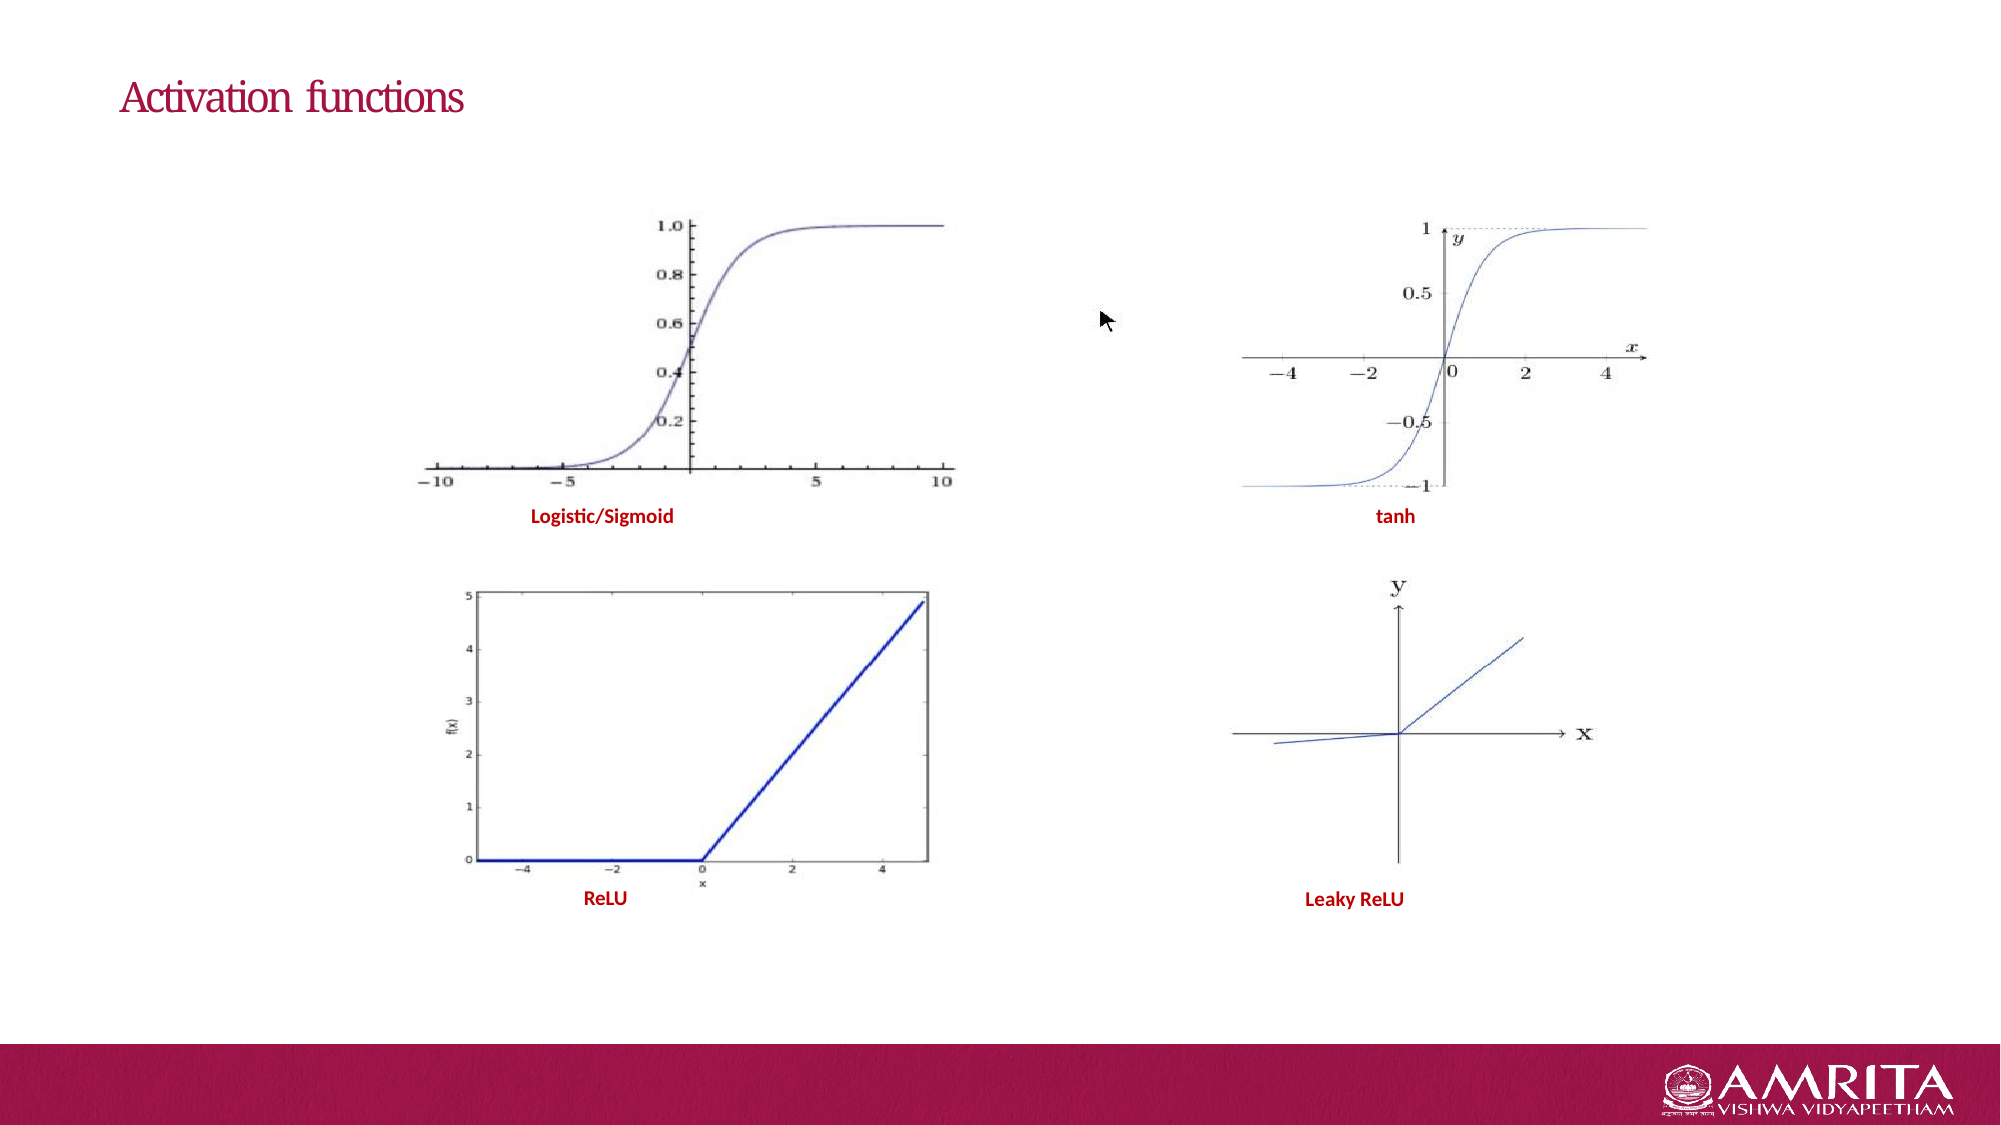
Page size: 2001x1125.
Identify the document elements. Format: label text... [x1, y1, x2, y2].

title Activation functions [93, 0, 1933, 190]
picture [0, 1044, 2001, 1125]
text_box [412, 209, 1650, 925]
